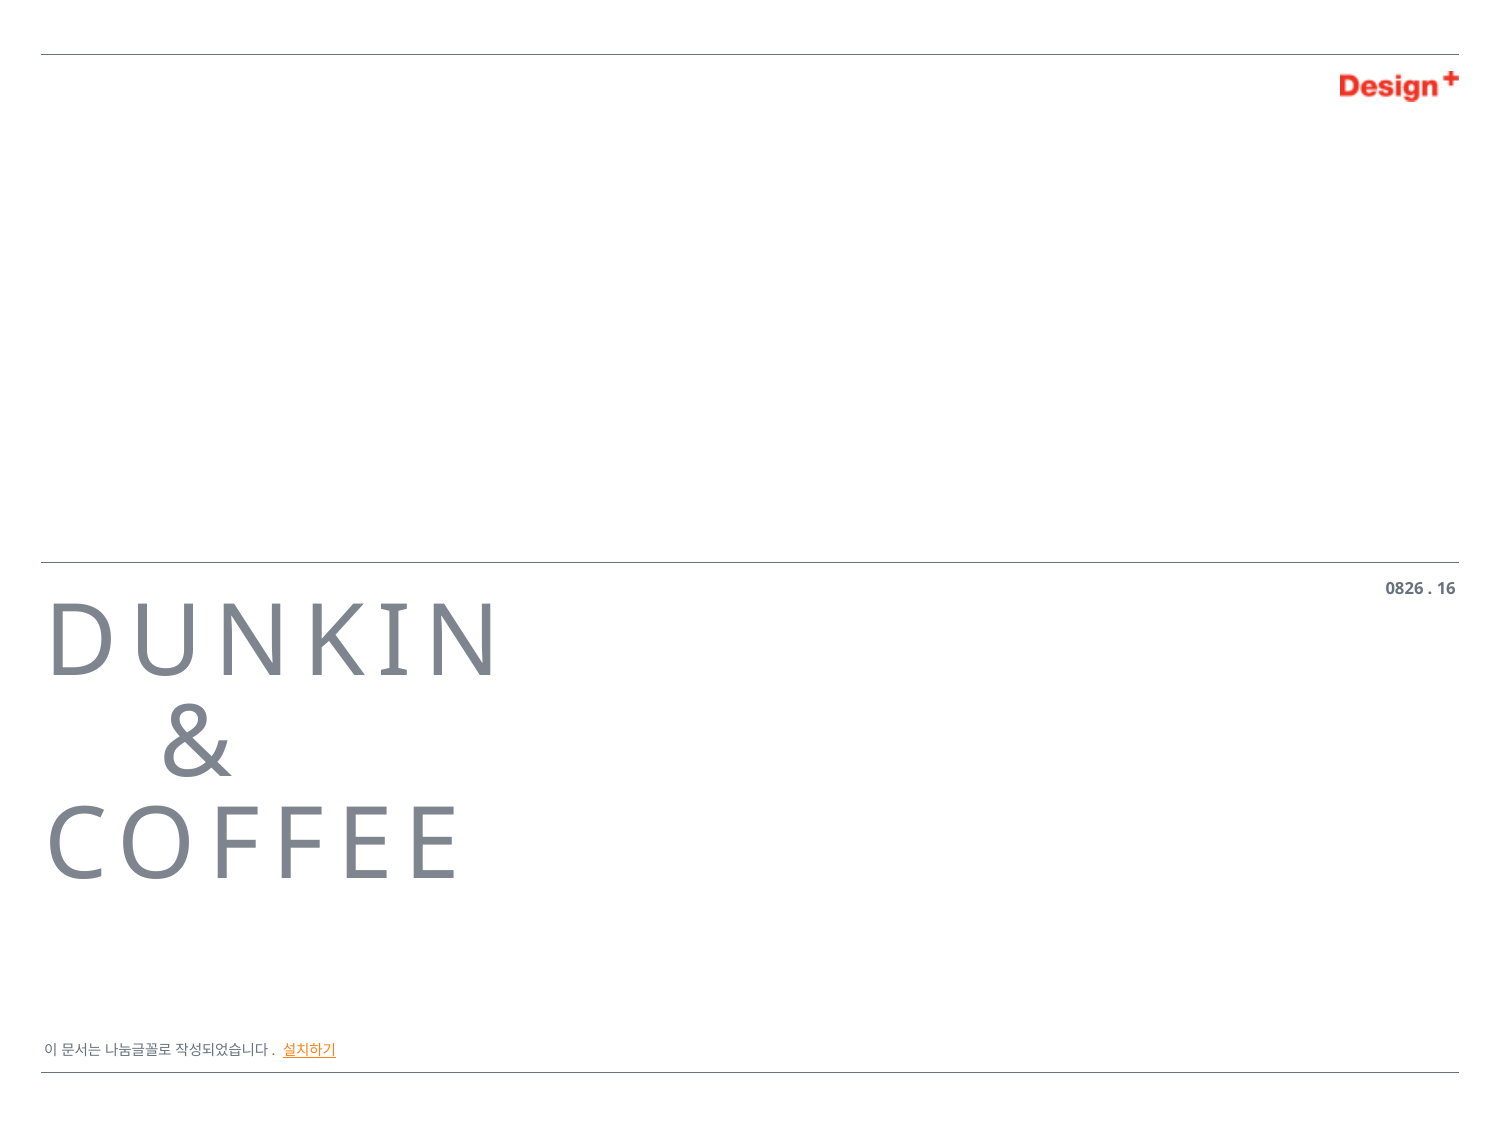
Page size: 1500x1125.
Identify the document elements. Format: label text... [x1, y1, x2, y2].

text_box 이 문서는 나눔글꼴로 작성되었습니다. 설치하기 [29, 1023, 693, 1070]
text_box DUNKIN & COFFEE [29, 586, 900, 907]
picture [1340, 71, 1459, 103]
text_box 0826 . 16 [1163, 574, 1471, 605]
